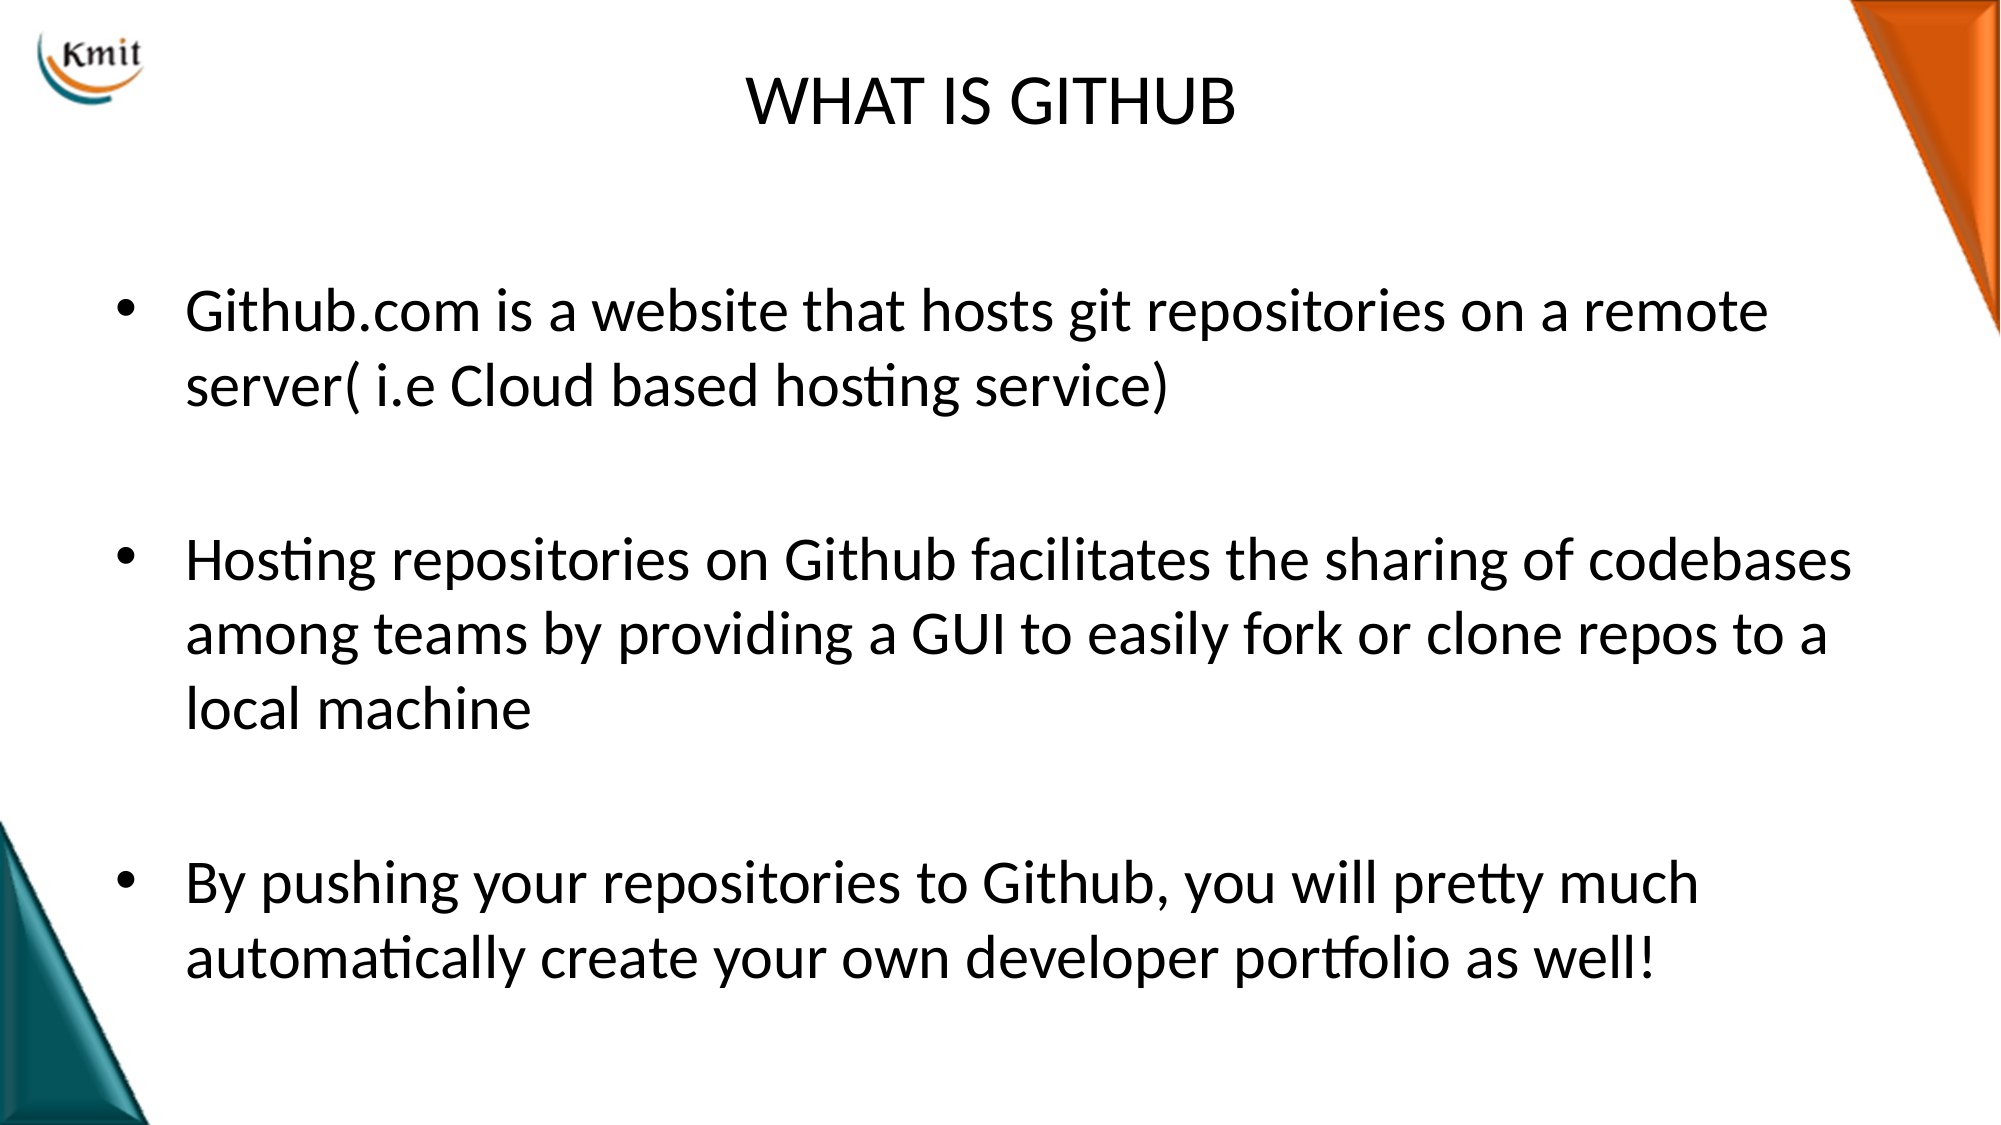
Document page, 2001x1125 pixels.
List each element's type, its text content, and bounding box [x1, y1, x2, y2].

picture [0, 0, 2001, 1125]
list Github.com is a website that hosts git repositories on a remote server( i.e Cloud based hosting service) Hosting repositories on Github facilitates the sharing of codebases among teams by providing a GUI to easily fork or clone repos to a local machine By pushing your repositories to Github, you will pretty much automatically create your own developer portfolio as well! [99, 262, 1900, 1005]
title WHAT IS GITHUB [99, 45, 1900, 233]
